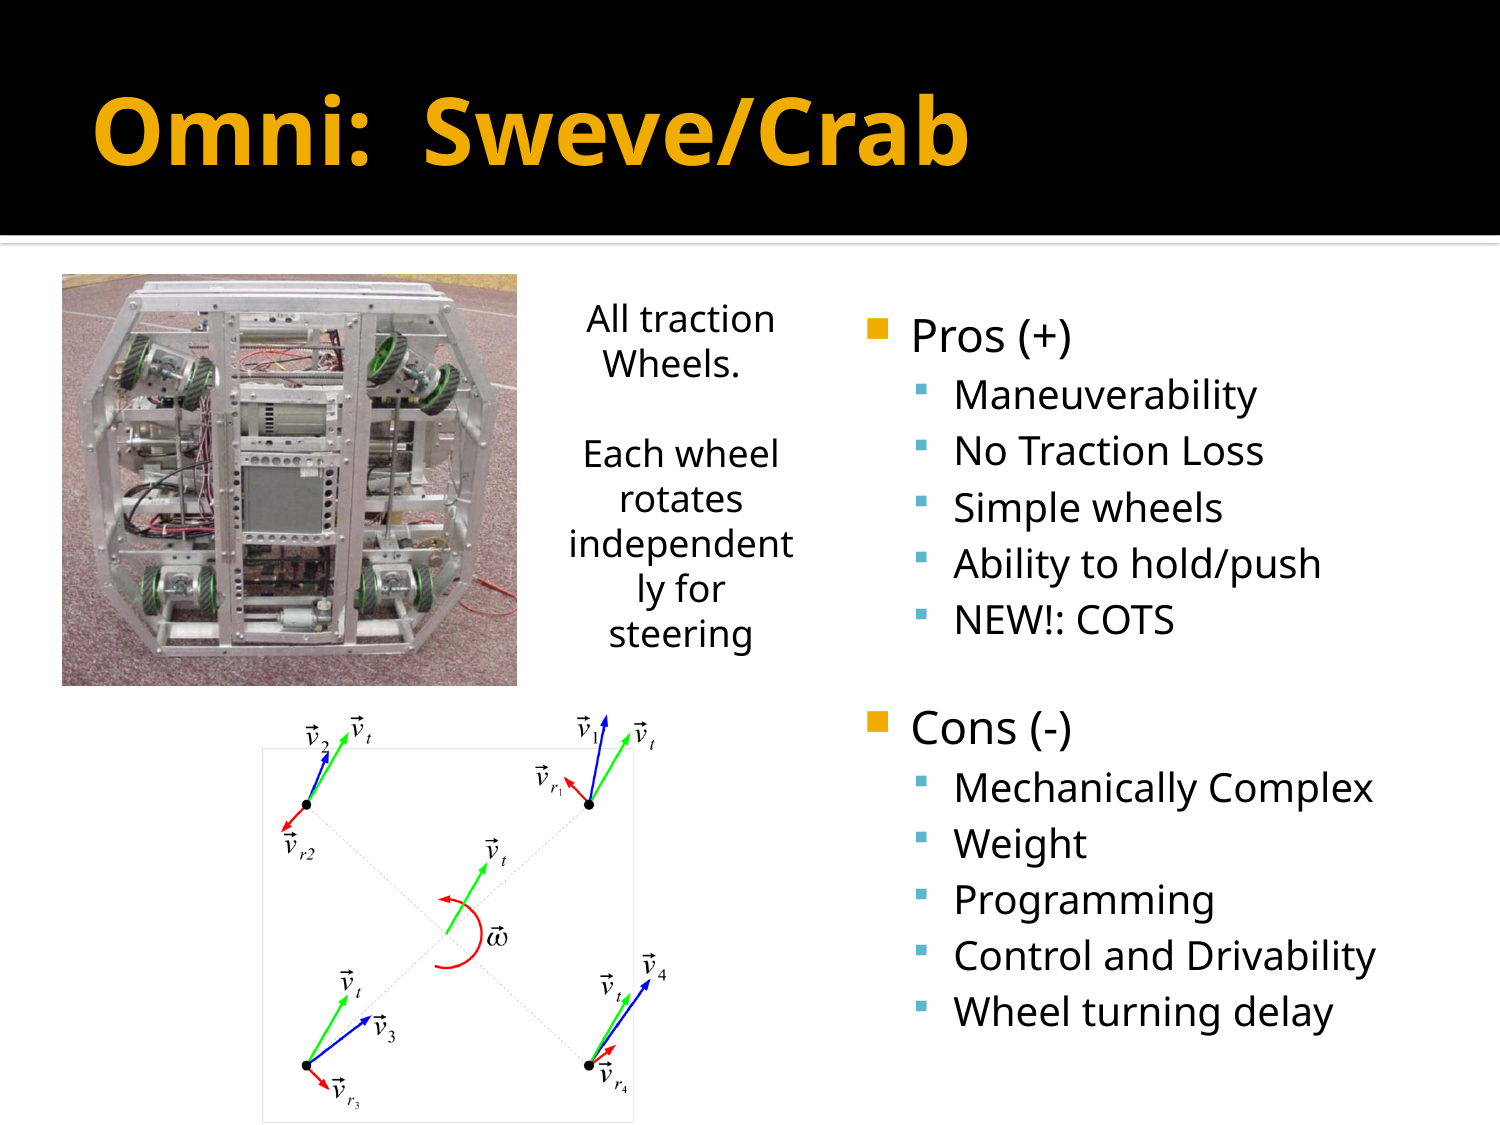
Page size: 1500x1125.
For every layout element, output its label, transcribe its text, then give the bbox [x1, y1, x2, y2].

text_box All traction Wheels. Each wheel rotates independently for steering [549, 287, 813, 708]
picture [62, 274, 517, 686]
title Omni: Sweve/Crab [75, 25, 1425, 231]
list Pros (+) Maneuverability No Traction Loss Simple wheels Ability to hold/push NEW!: COTS Cons (-) Mechanically Complex Weight Programming Control and Drivability Wheel turning delay [837, 291, 1425, 1050]
picture [249, 704, 687, 1125]
